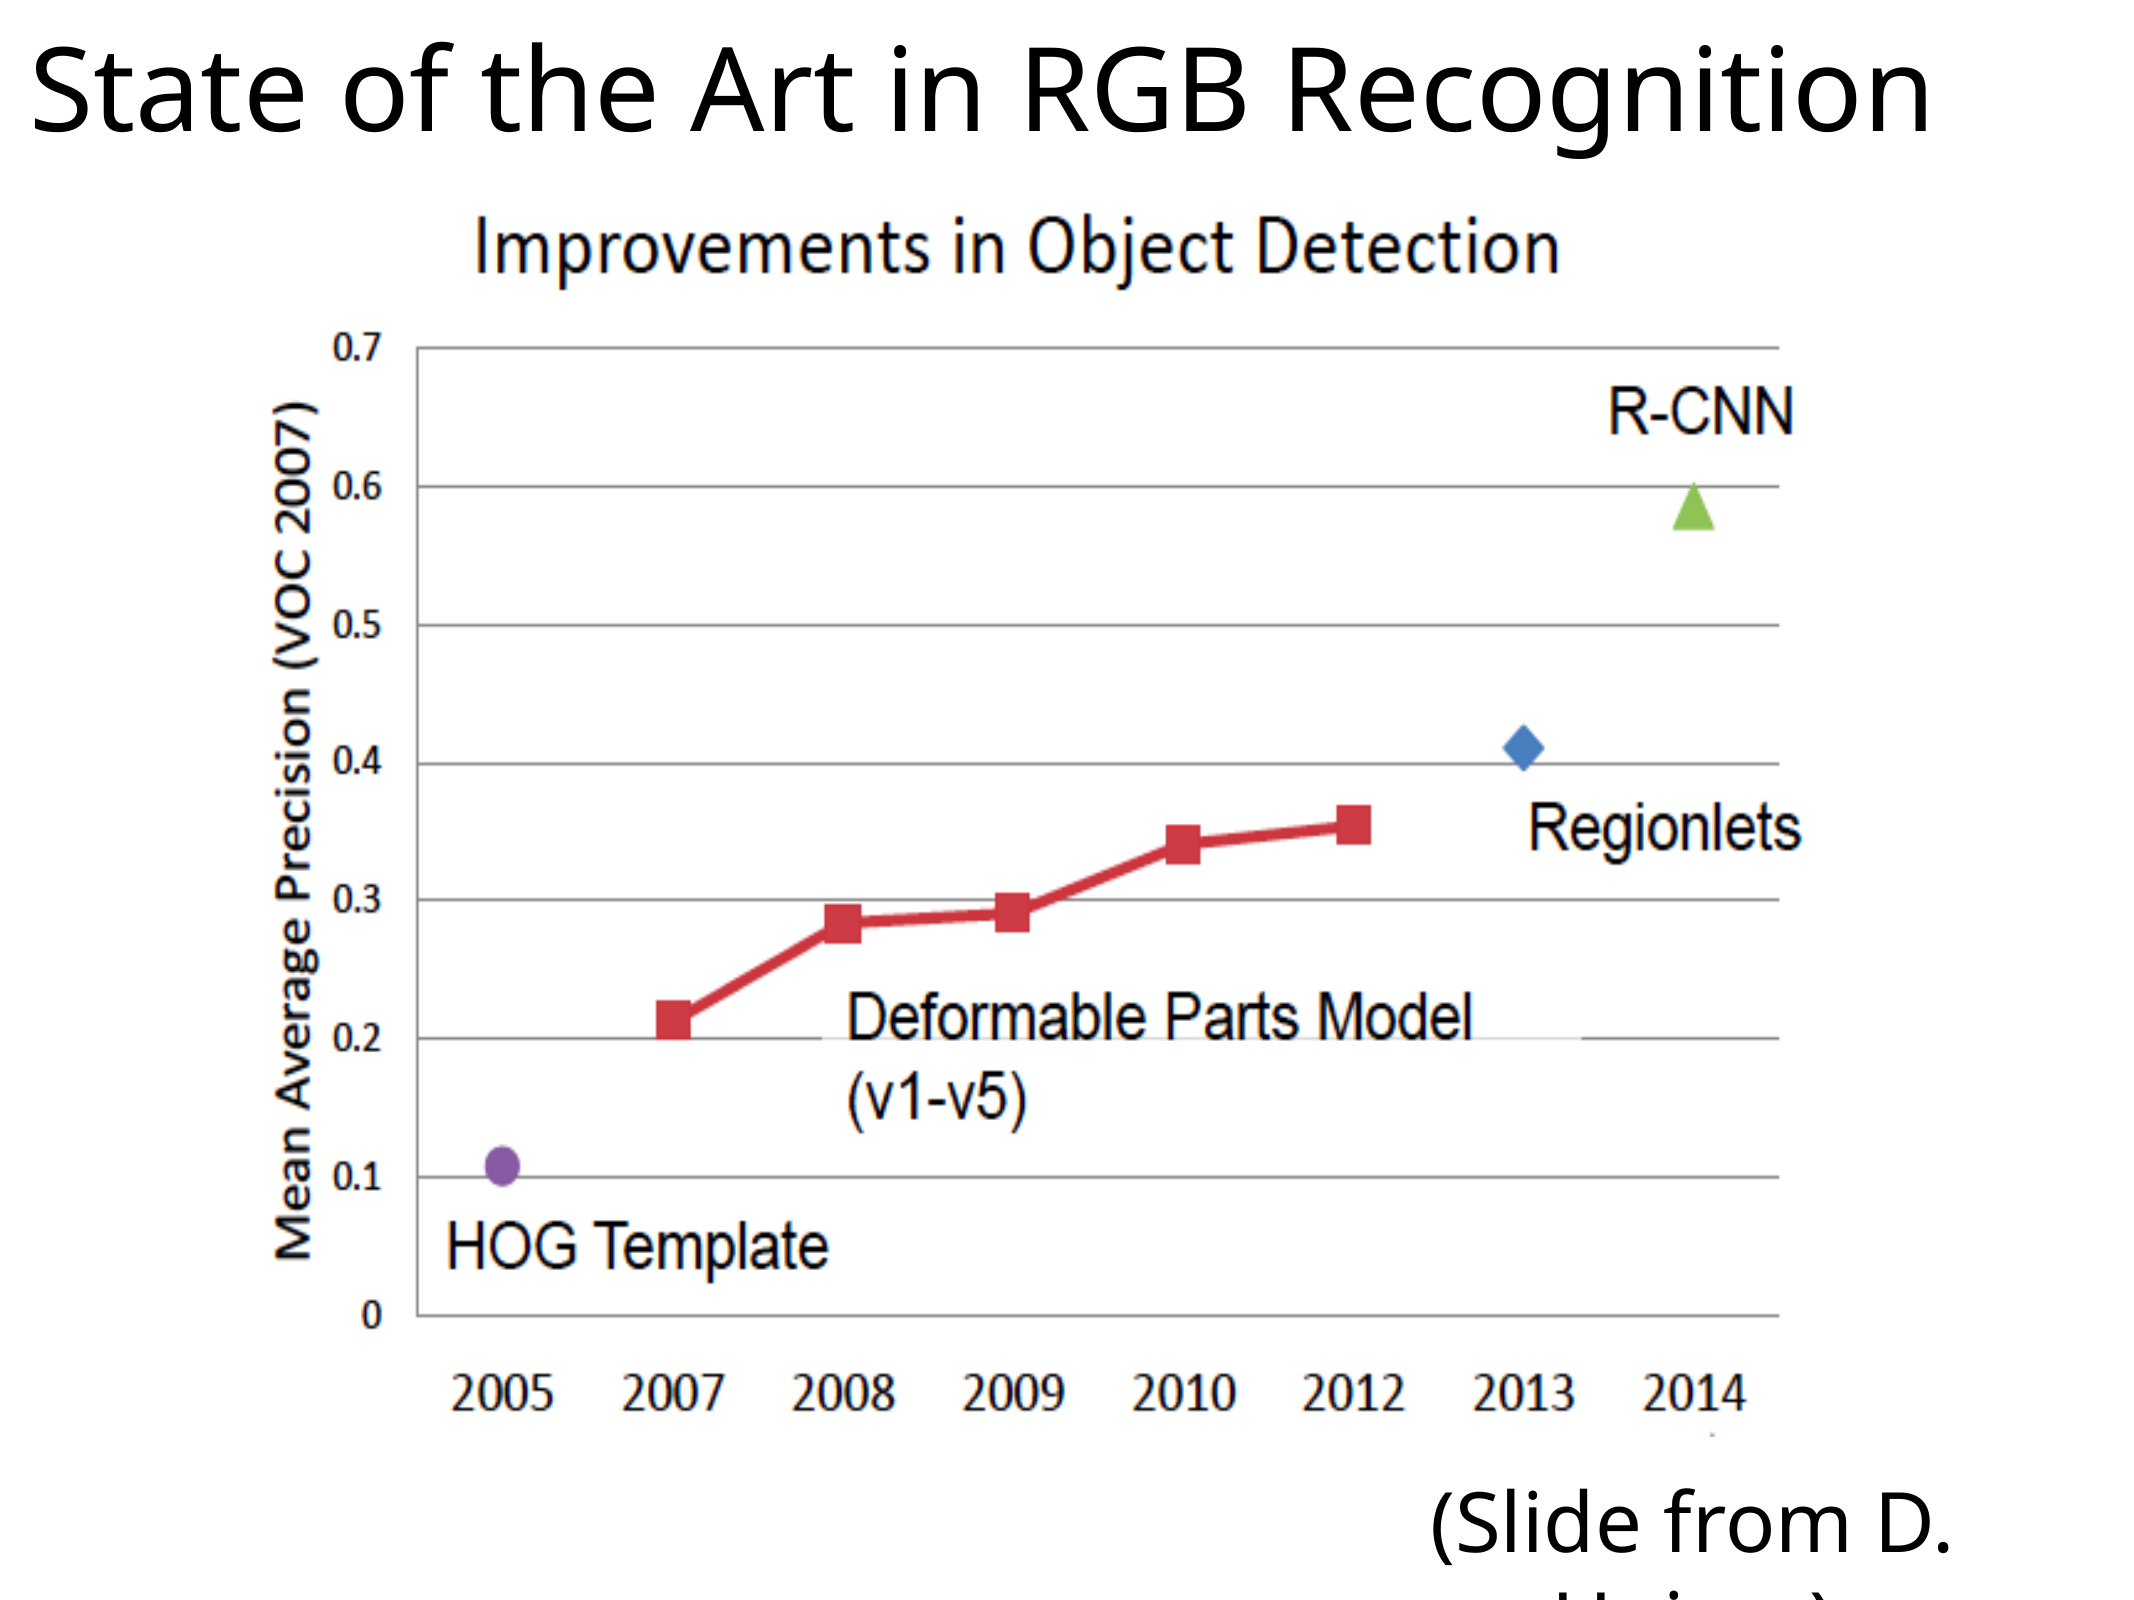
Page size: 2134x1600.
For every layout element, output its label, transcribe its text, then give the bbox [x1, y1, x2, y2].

text_box (Slide from D. Hoiem) [1276, 1458, 2109, 1600]
title State of the Art in RGB Recognition [20, 16, 2111, 153]
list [20, 171, 2031, 1437]
